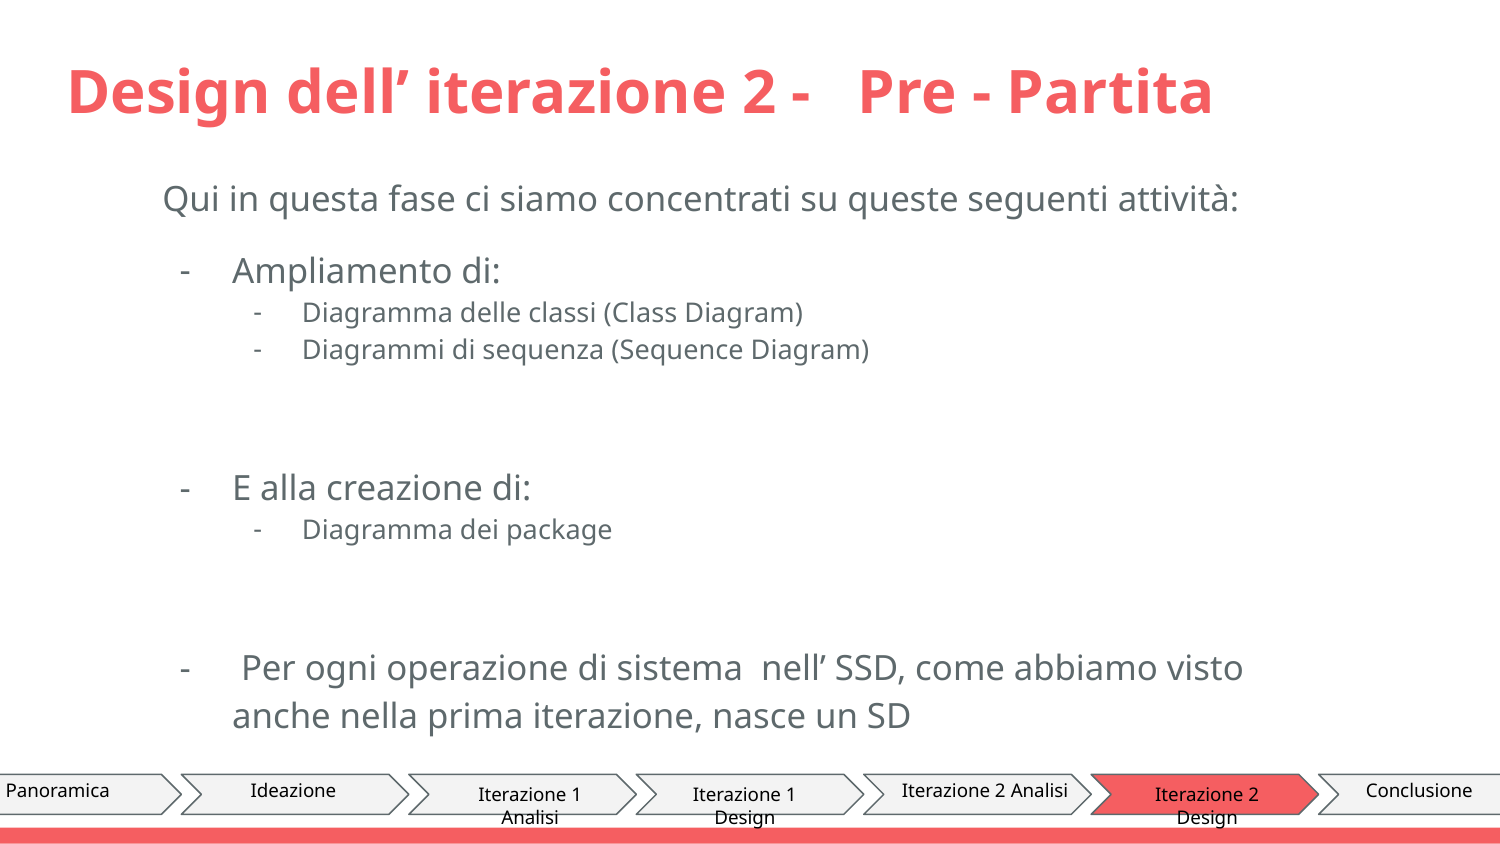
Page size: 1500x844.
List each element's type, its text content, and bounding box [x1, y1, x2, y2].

title Design dell’ iterazione 2 - Pre - Partita [51, 38, 1449, 142]
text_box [0, 767, 1500, 822]
list Qui in questa fase ci siamo concentrati su queste seguenti attività: Ampliamento di: Diagramma delle classi (Class Diagram) Diagrammi di sequenza (Sequence Diagram) E alla creazione di: Diagramma dei package Per ogni operazione di sistema nell’ SSD, come abbiamo visto anche nella prima iterazione, nasce un SD [147, 155, 1353, 754]
